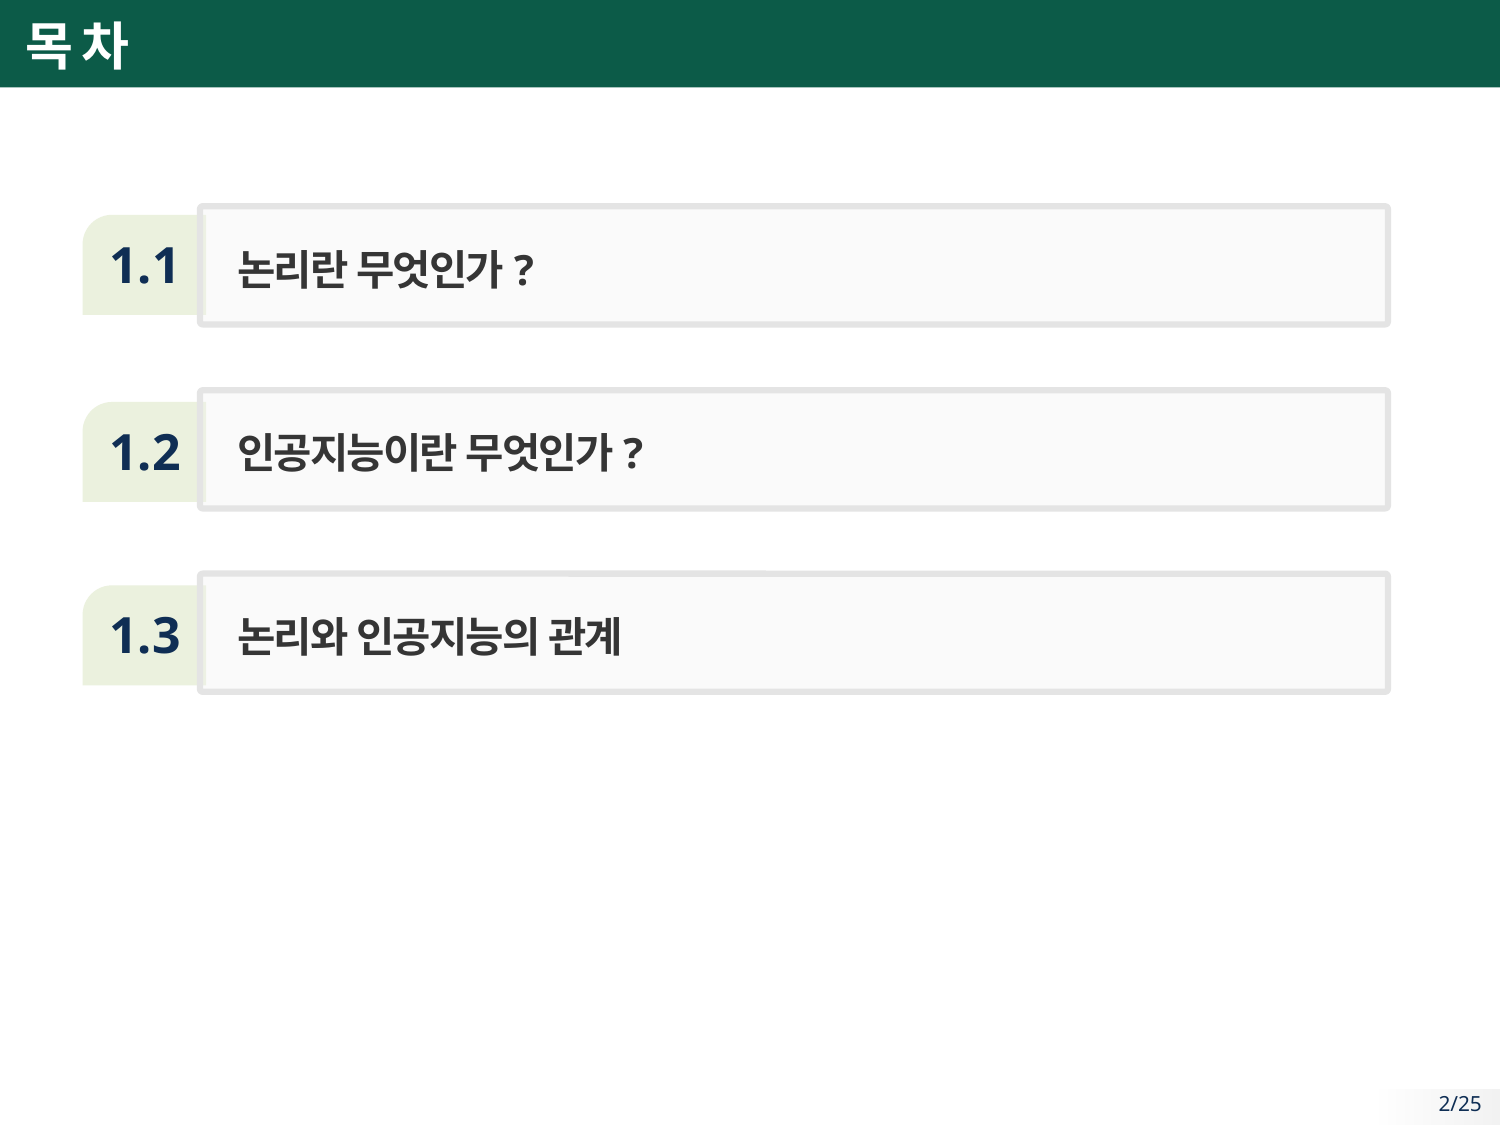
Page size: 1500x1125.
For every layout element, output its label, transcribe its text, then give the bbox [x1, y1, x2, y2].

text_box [82, 390, 1389, 509]
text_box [82, 206, 1389, 325]
title 목 차 [10, 5, 1288, 84]
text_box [82, 573, 1389, 692]
